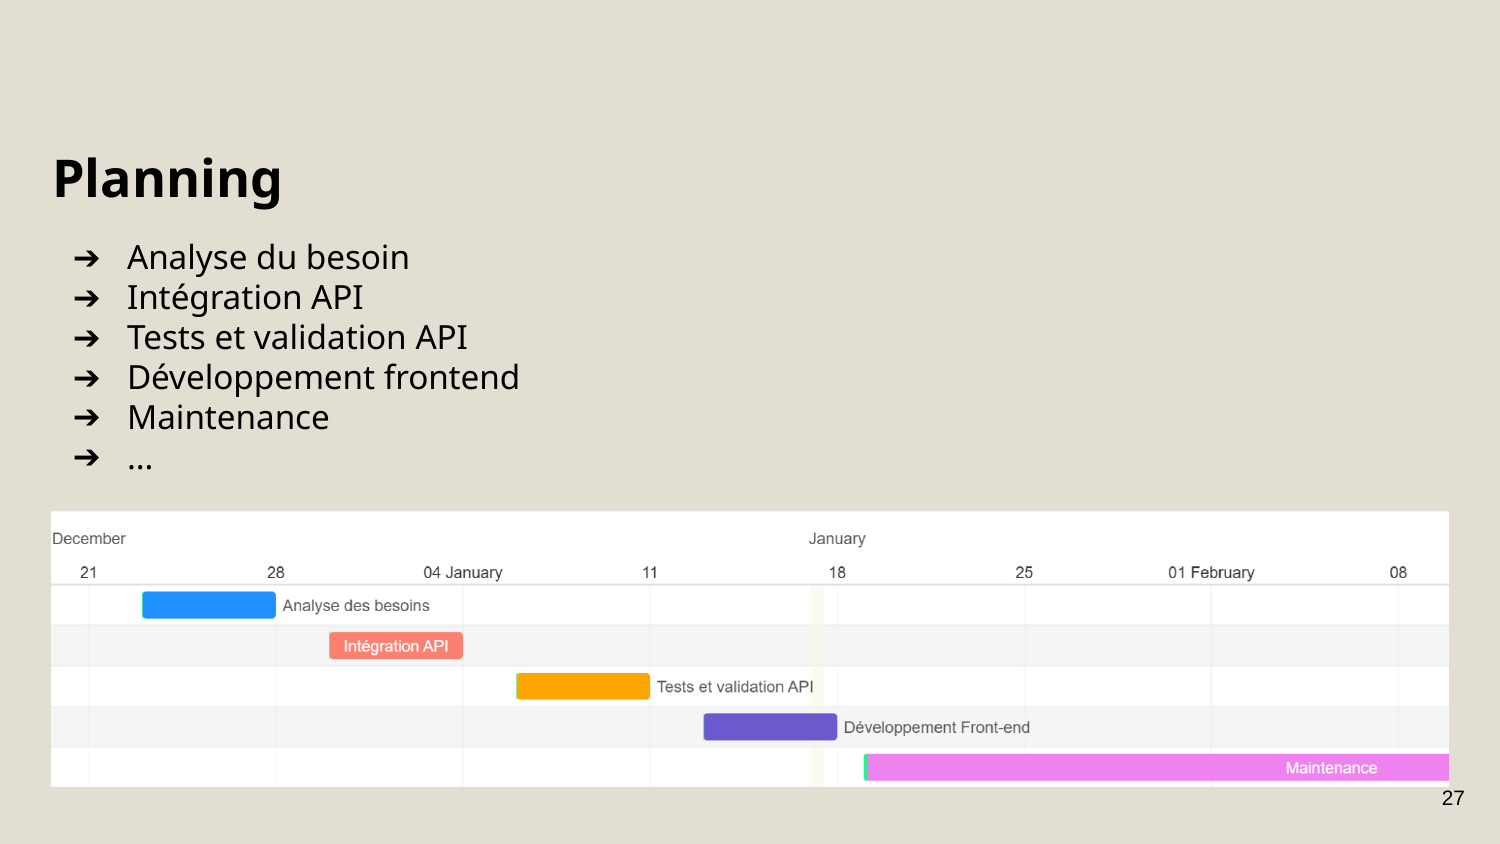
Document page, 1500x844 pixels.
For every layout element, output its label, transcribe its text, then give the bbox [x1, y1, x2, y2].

list Analyse du besoin Intégration API Tests et validation API Développement frontend Maintenance … [37, 221, 713, 497]
slide_number ‹#› [1389, 764, 1480, 830]
title Planning [37, 5, 713, 221]
picture [51, 510, 1449, 787]
